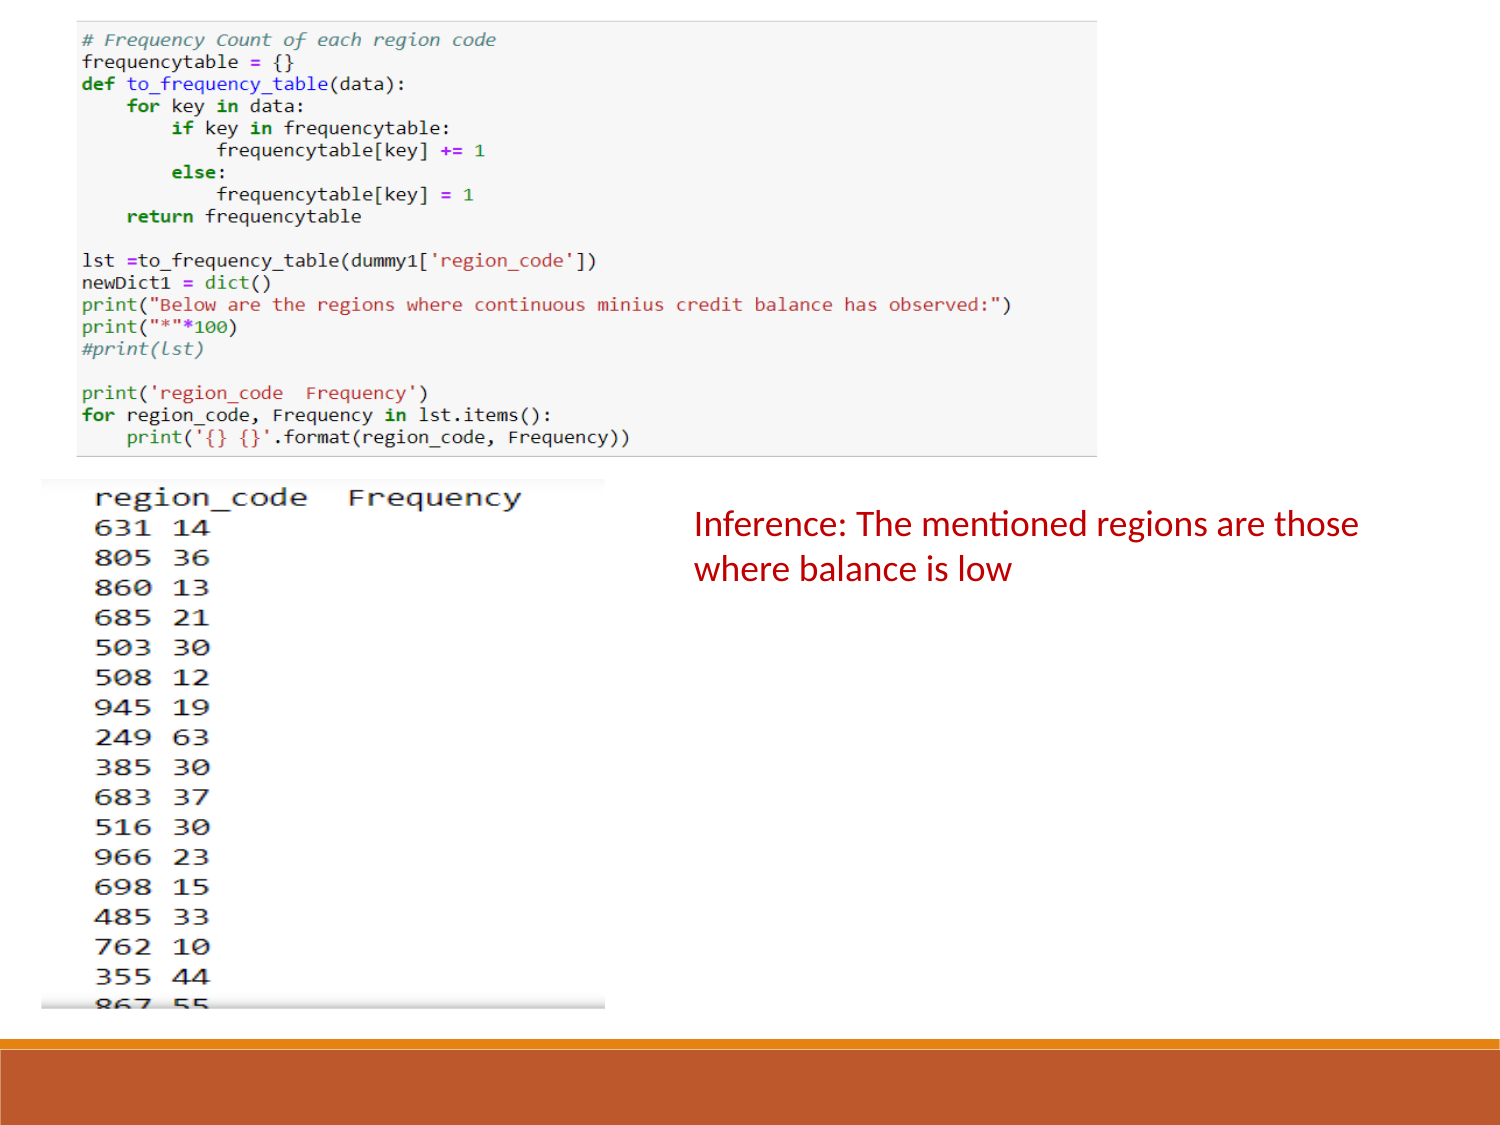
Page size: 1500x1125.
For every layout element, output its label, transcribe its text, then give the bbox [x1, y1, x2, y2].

picture [76, 18, 1098, 457]
picture [40, 479, 606, 1012]
text_box Inference: The mentioned regions are those where balance is low [679, 491, 1471, 597]
